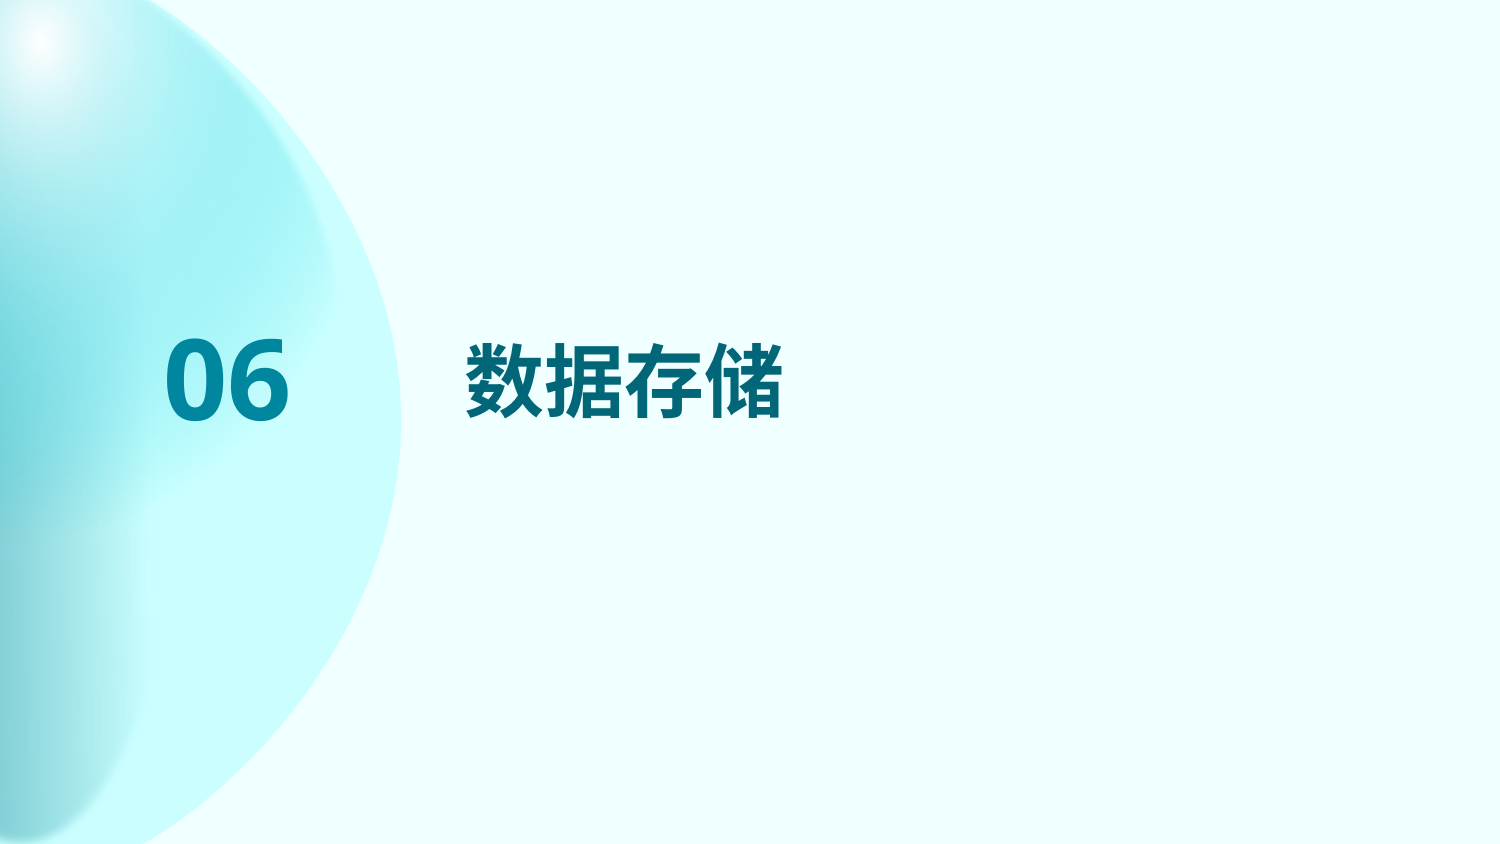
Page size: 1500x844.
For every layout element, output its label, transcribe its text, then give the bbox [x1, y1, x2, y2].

text_box 数据存储 [450, 308, 839, 451]
picture [0, 0, 1500, 844]
text_box 06 [148, 300, 387, 505]
